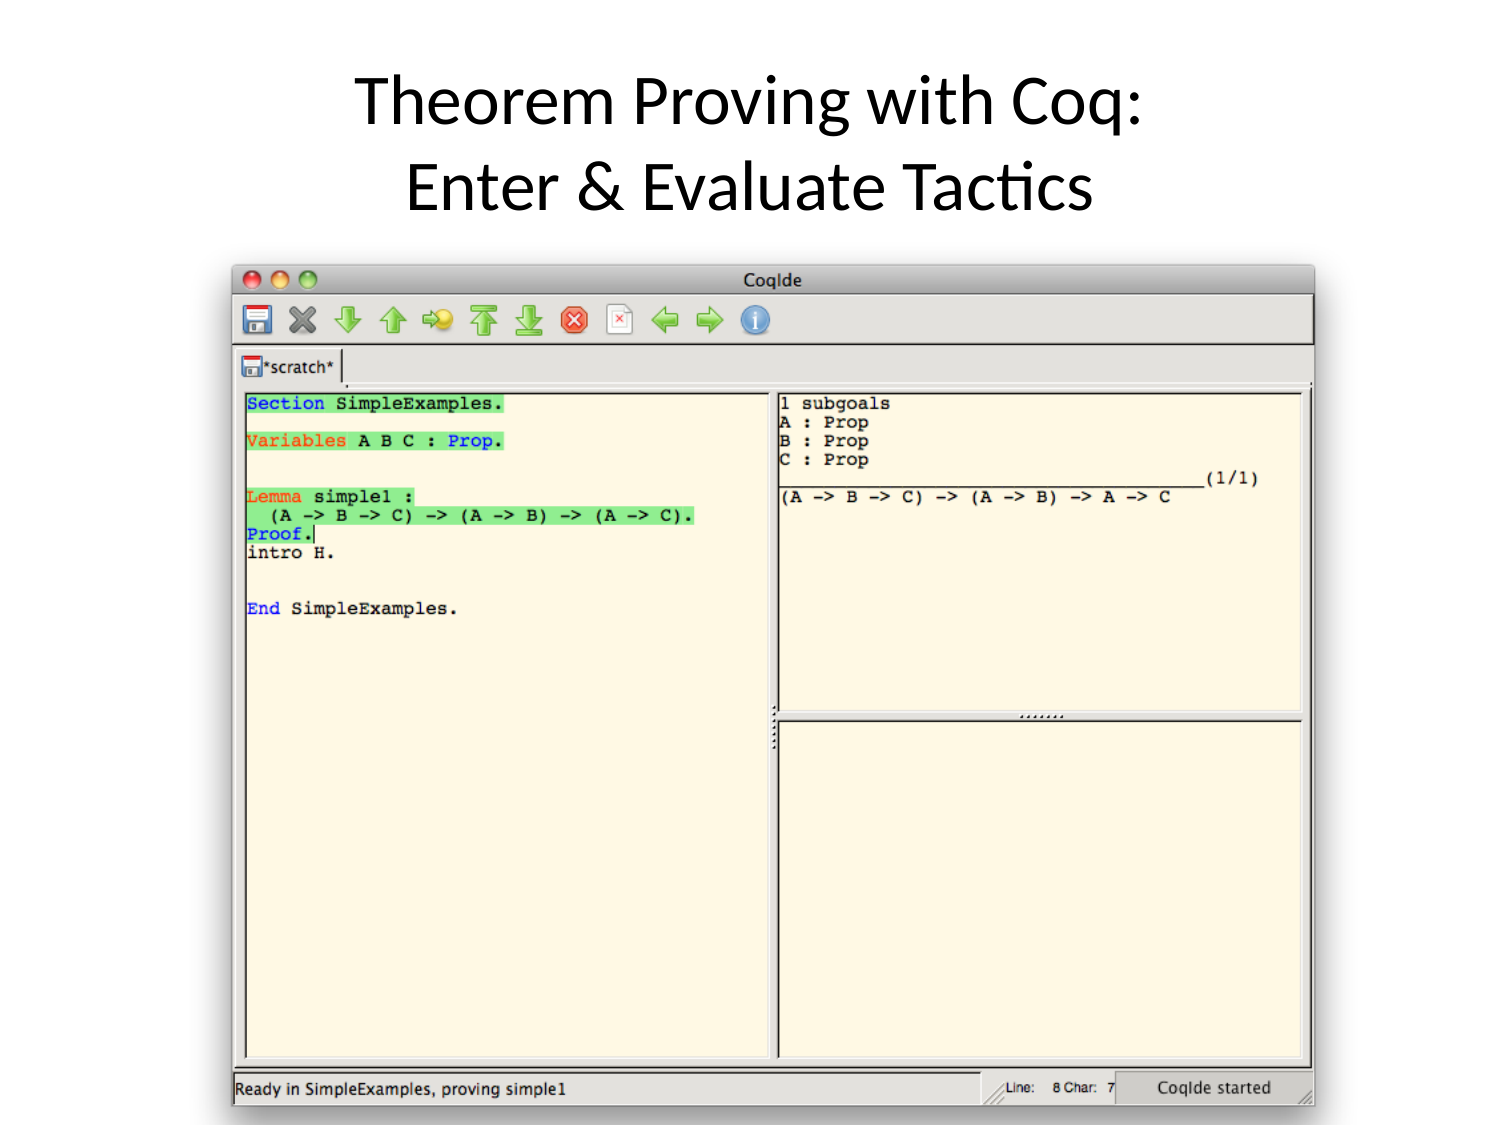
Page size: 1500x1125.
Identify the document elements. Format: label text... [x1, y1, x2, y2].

title Theorem Proving with Coq: Enter & Evaluate Tactics [75, 45, 1425, 233]
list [179, 232, 1369, 1125]
